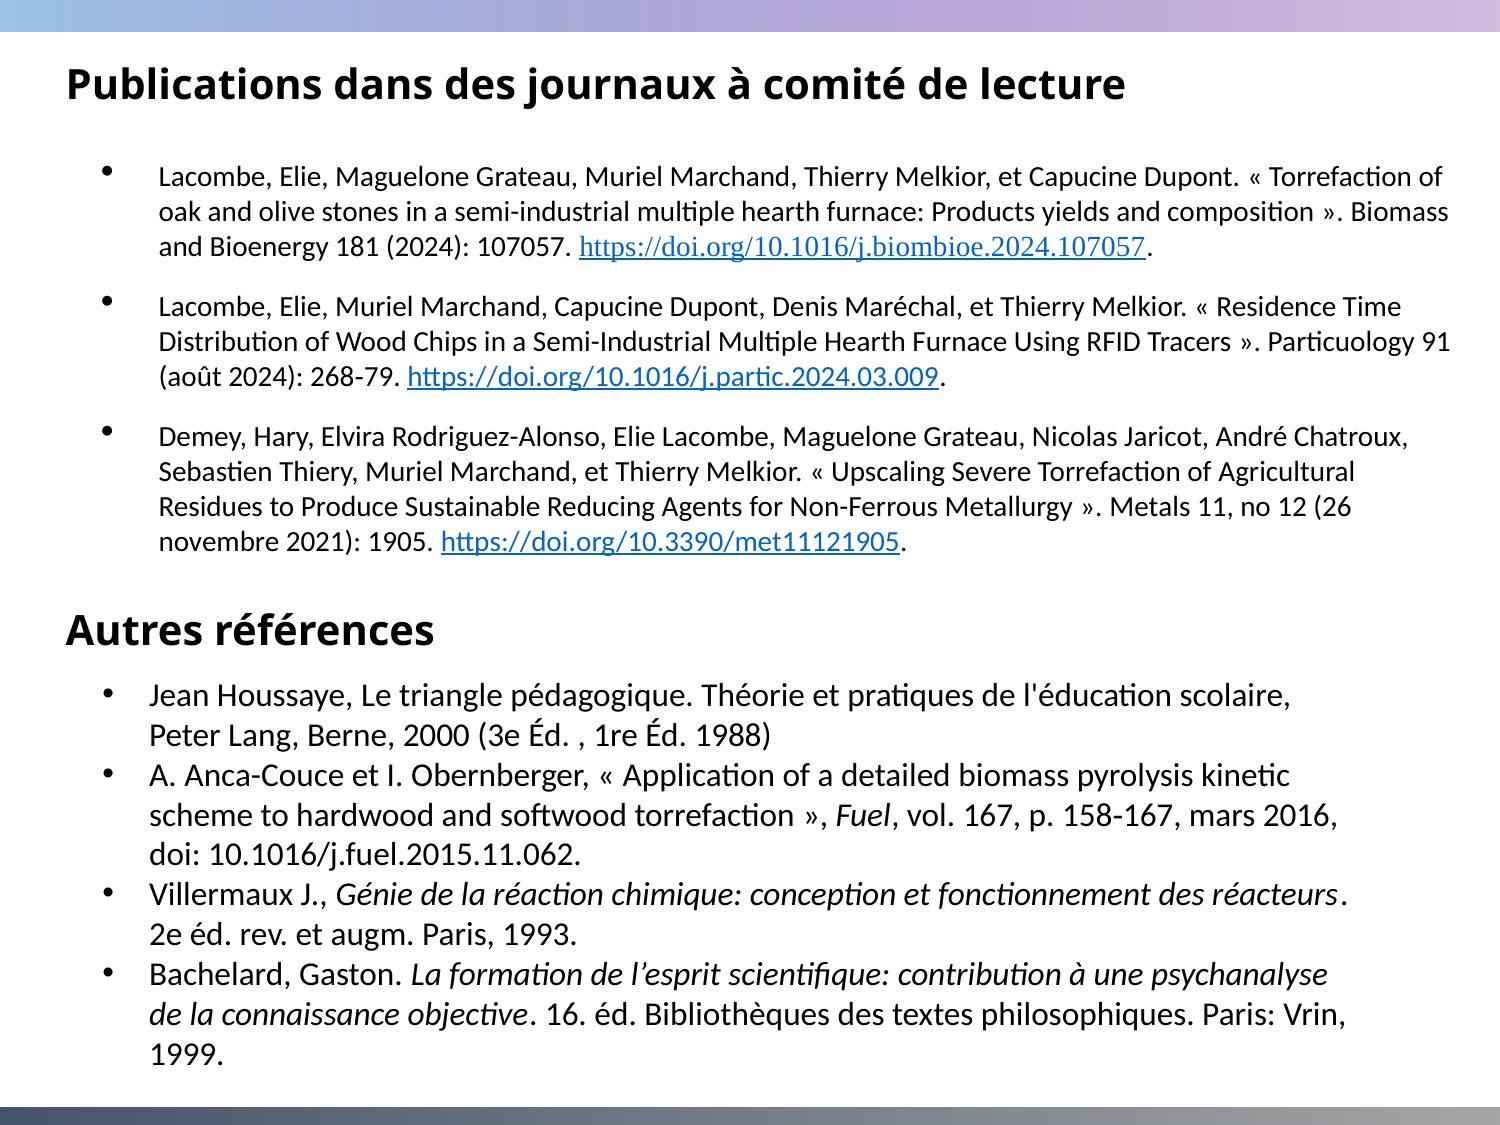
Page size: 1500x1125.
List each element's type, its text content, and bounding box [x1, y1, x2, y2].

text_box Publications dans des journaux à comité de lecture [50, 0, 1398, 165]
text_box Lacombe, Elie, Maguelone Grateau, Muriel Marchand, Thierry Melkior, et Capucine Dupont. « Torrefaction of oak and olive stones in a semi-industrial multiple hearth furnace: Products yields and composition ». Biomass and Bioenergy 181 (2024): 107057. https://doi.org/10.1016/j.biombioe.2024.107057. Lacombe, Elie, Muriel Marchand, Capucine Dupont, Denis Maréchal, et Thierry Melkior. « Residence Time Distribution of Wood Chips in a Semi-Industrial Multiple Hearth Furnace Using RFID Tracers ». Particuology 91 (août 2024): 268‑79. https://doi.org/10.1016/j.partic.2024.03.009. Demey, Hary, Elvira Rodriguez-Alonso, Elie Lacombe, Maguelone Grateau, Nicolas Jaricot, André Chatroux, Sebastien Thiery, Muriel Marchand, et Thierry Melkior. « Upscaling Severe Torrefaction of Agricultural Residues to Produce Sustainable Reducing Agents for Non-Ferrous Metallurgy ». Metals 11, no 12 (26 novembre 2021): 1905. https://doi.org/10.3390/met11121905. [87, 149, 1469, 565]
text_box [0, 0, 50, 33]
text_box [1398, 0, 1500, 33]
text_box Autres références [50, 545, 1398, 711]
text_box Jean Houssaye, Le triangle pédagogique. Théorie et pratiques de l'éducation scolaire, Peter Lang, Berne, 2000 (3e Éd. , 1re Éd. 1988) A. Anca-Couce et I. Obernberger, « Application of a detailed biomass pyrolysis kinetic scheme to hardwood and softwood torrefaction », Fuel, vol. 167, p. 158‑167, mars 2016, doi: 10.1016/j.fuel.2015.11.062. Villermaux J., Génie de la réaction chimique: conception et fonctionnement des réacteurs. 2e éd. rev. et augm. Paris, 1993. Bachelard, Gaston. La formation de l’esprit scientifique: contribution à une psychanalyse de la connaissance objective. 16. éd. Bibliothèques des textes philosophiques. Paris: Vrin, 1999. [87, 665, 1378, 1120]
